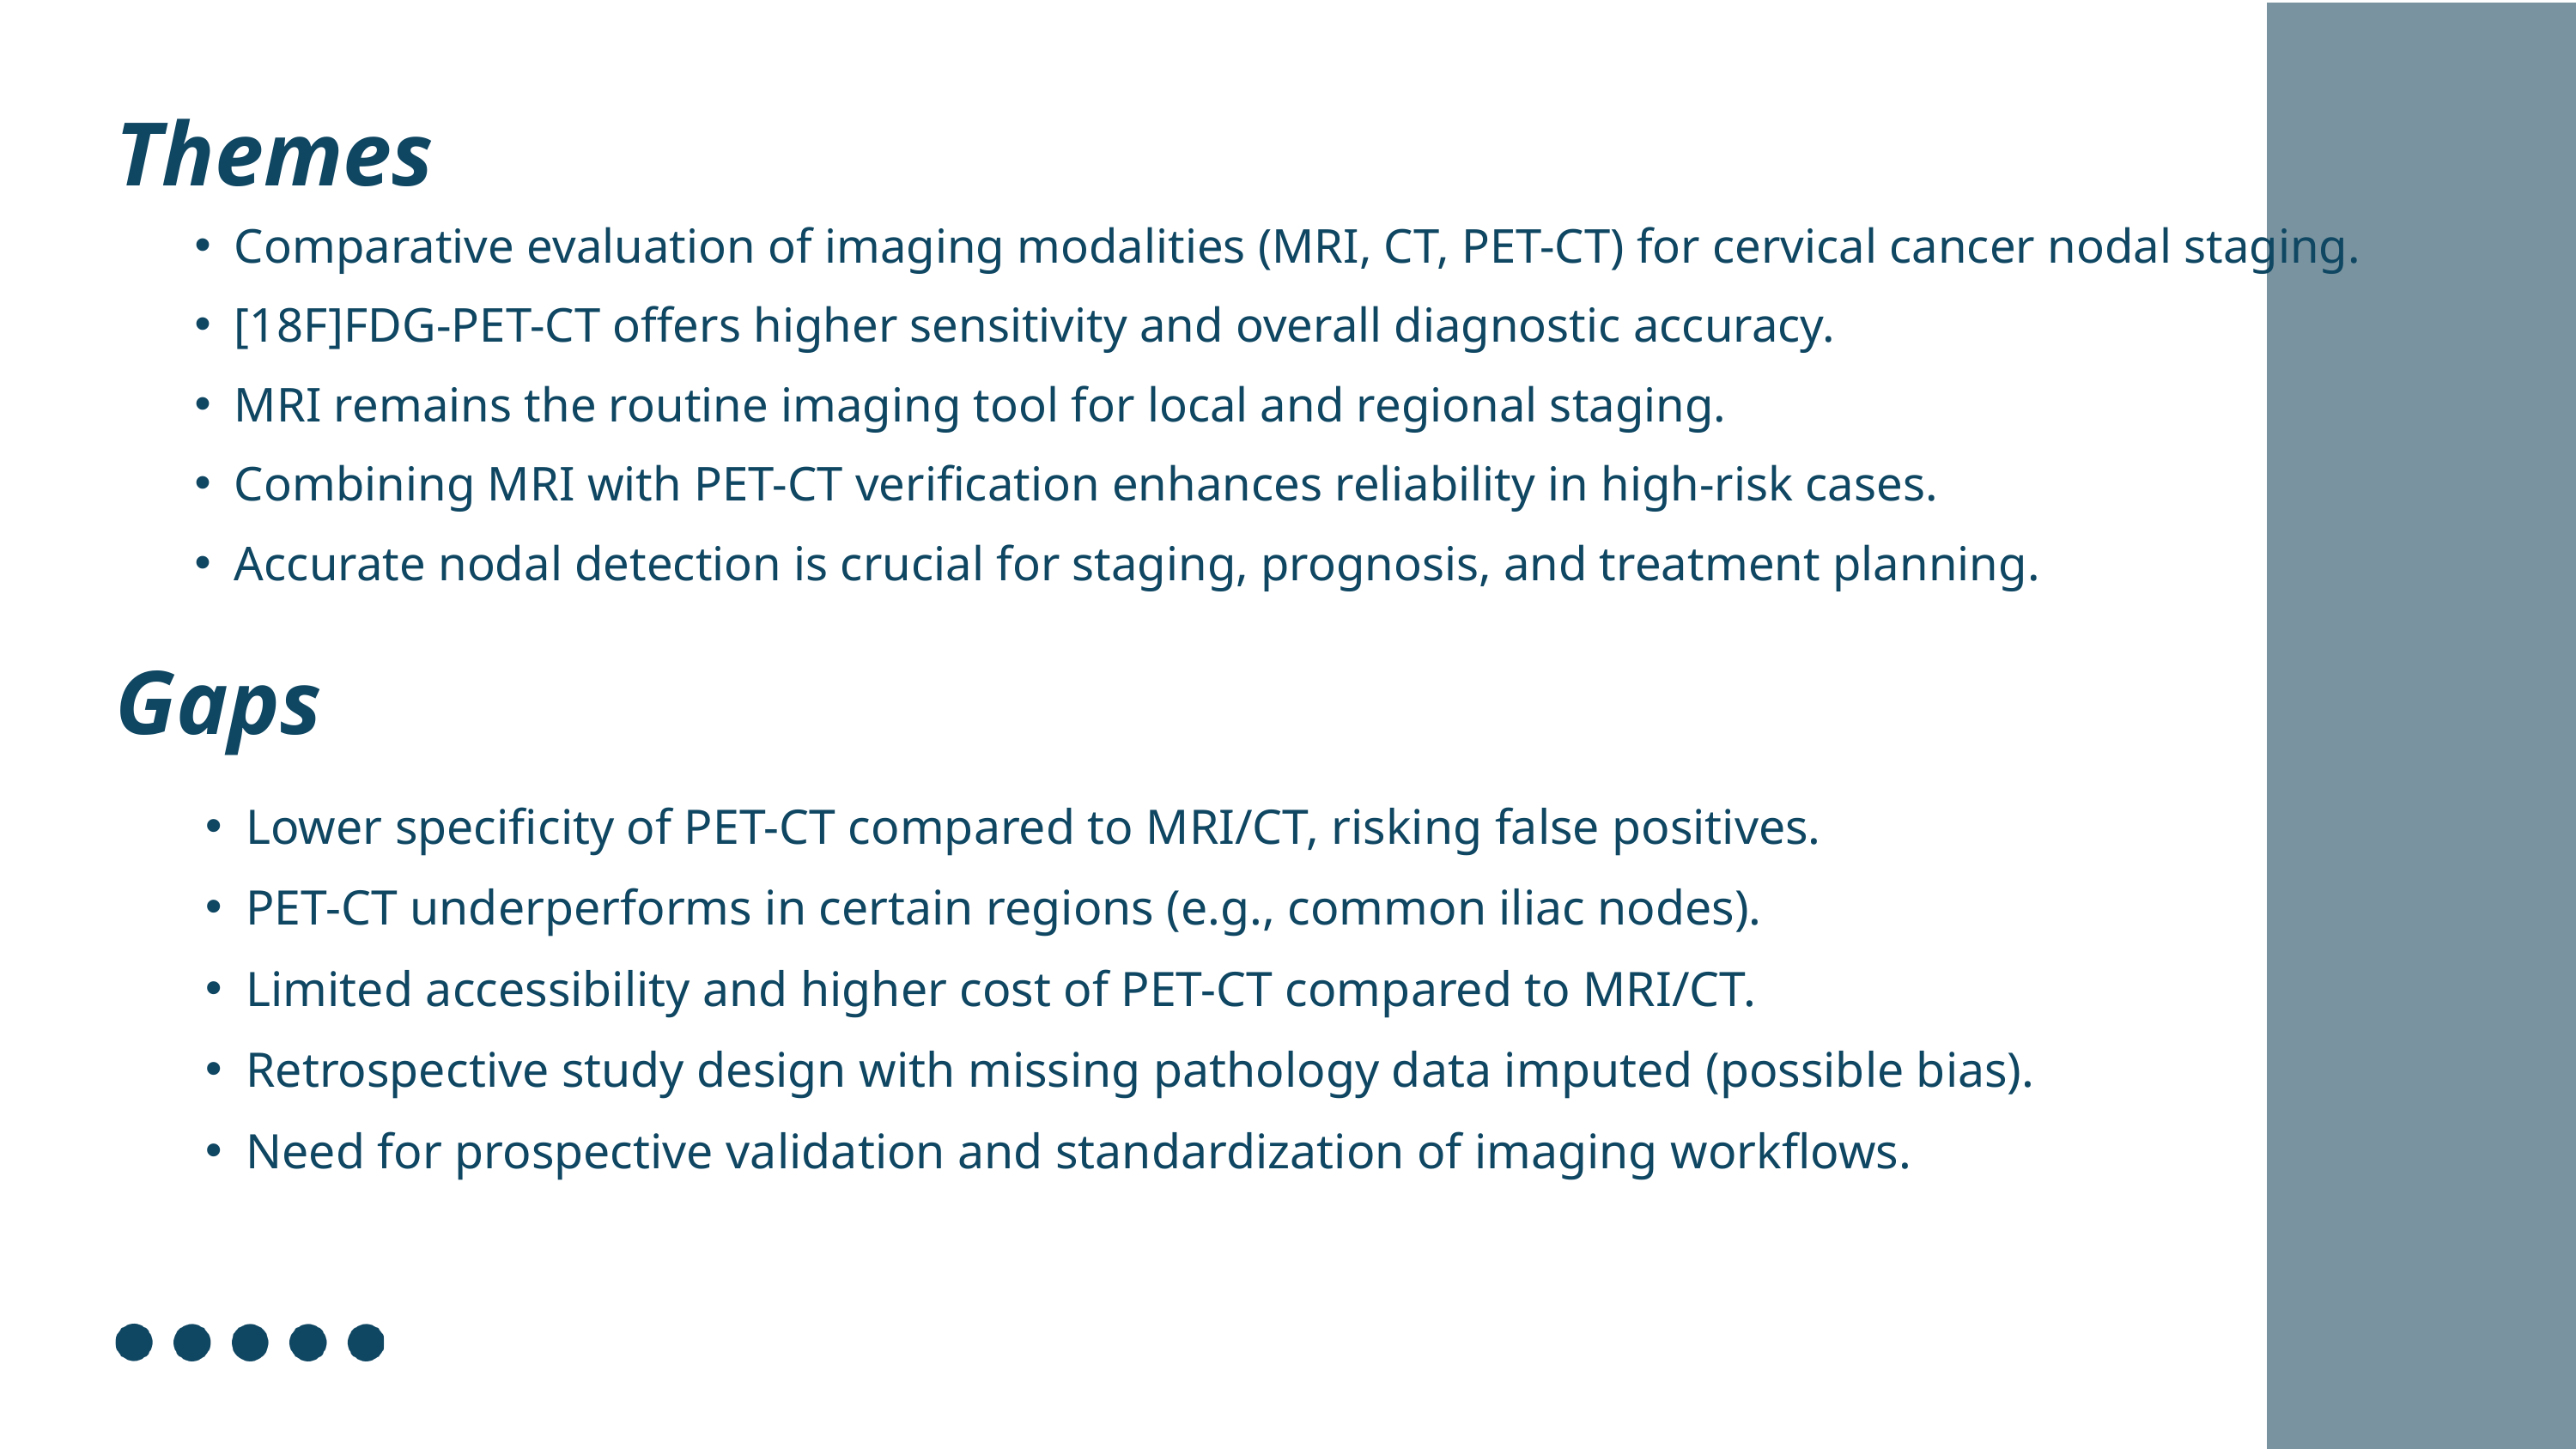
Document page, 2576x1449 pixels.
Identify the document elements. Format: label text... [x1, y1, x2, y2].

text_box Gaps [115, 628, 1761, 752]
text_box Themes [115, 80, 1761, 203]
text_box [2266, 2, 2576, 1449]
text_box [115, 1322, 385, 1362]
text_box Comparative evaluation of imaging modalities (MRI, CT, PET-CT) for cervical cancer nodal staging. [18F]FDG-PET-CT offers higher sensitivity and overall diagnostic accuracy. MRI remains the routine imaging tool for local and regional staging. Combining MRI with PET-CT verification enhances reliability in high-risk cases. Accurate nodal detection is crucial for staging, prognosis, and treatment planning. [155, 192, 2263, 590]
text_box Lower specificity of PET-CT compared to MRI/CT, risking false positives. PET-CT underperforms in certain regions (e.g., common iliac nodes). Limited accessibility and higher cost of PET-CT compared to MRI/CT. Retrospective study design with missing pathology data imputed (possible bias). Need for prospective validation and standardization of imaging workflows. [165, 773, 2263, 1179]
